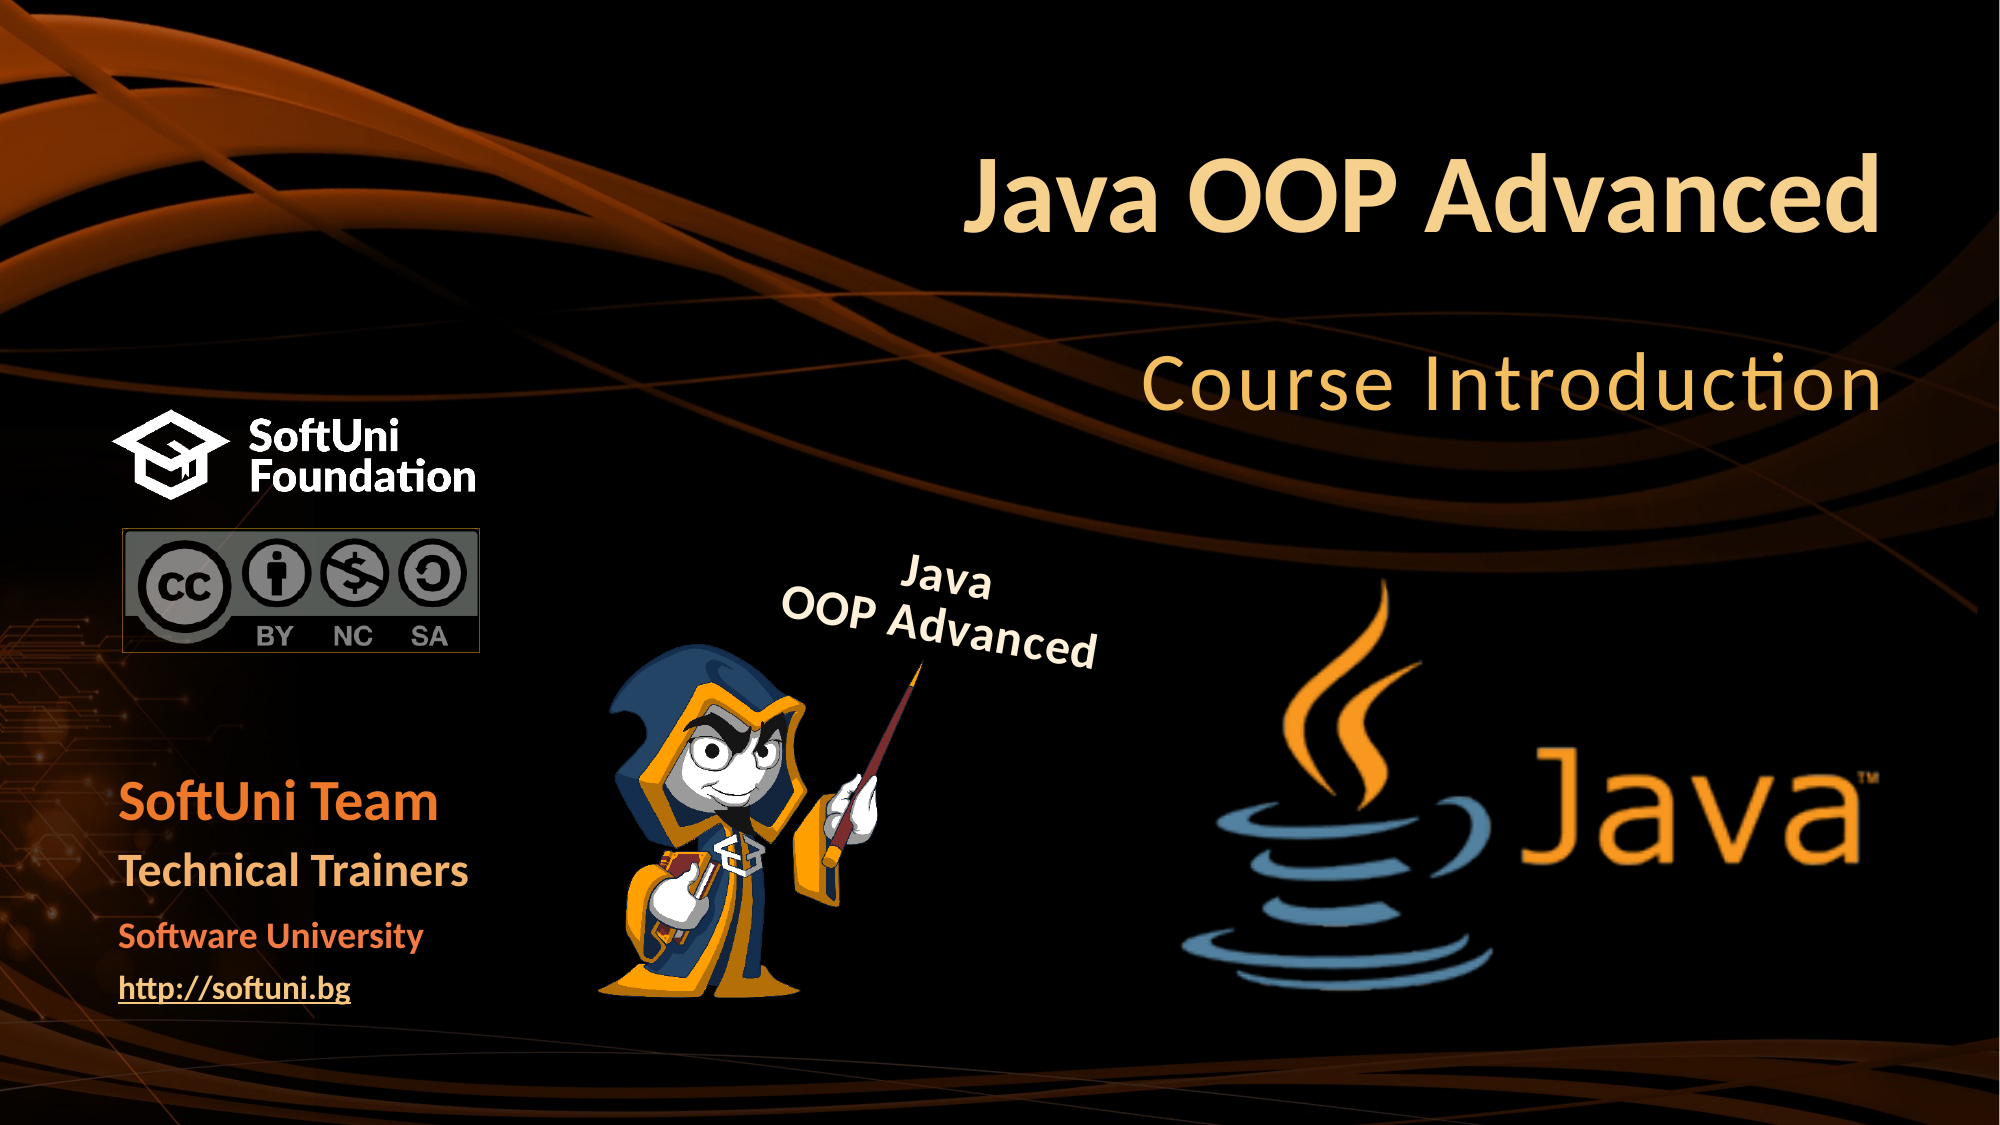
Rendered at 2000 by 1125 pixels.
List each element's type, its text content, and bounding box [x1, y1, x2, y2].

text_box Course Introduction [587, 322, 1885, 538]
text_box Software University [112, 902, 560, 958]
text_box Technical Trainers [112, 828, 560, 902]
text_box Java OOP Advanced [711, 507, 1119, 692]
picture [0, 0, 2000, 1125]
text_box SoftUni Team [112, 751, 560, 828]
text_box Java OOP Advanced [587, 74, 1885, 318]
text_box http://softuni.bg [112, 958, 560, 1013]
